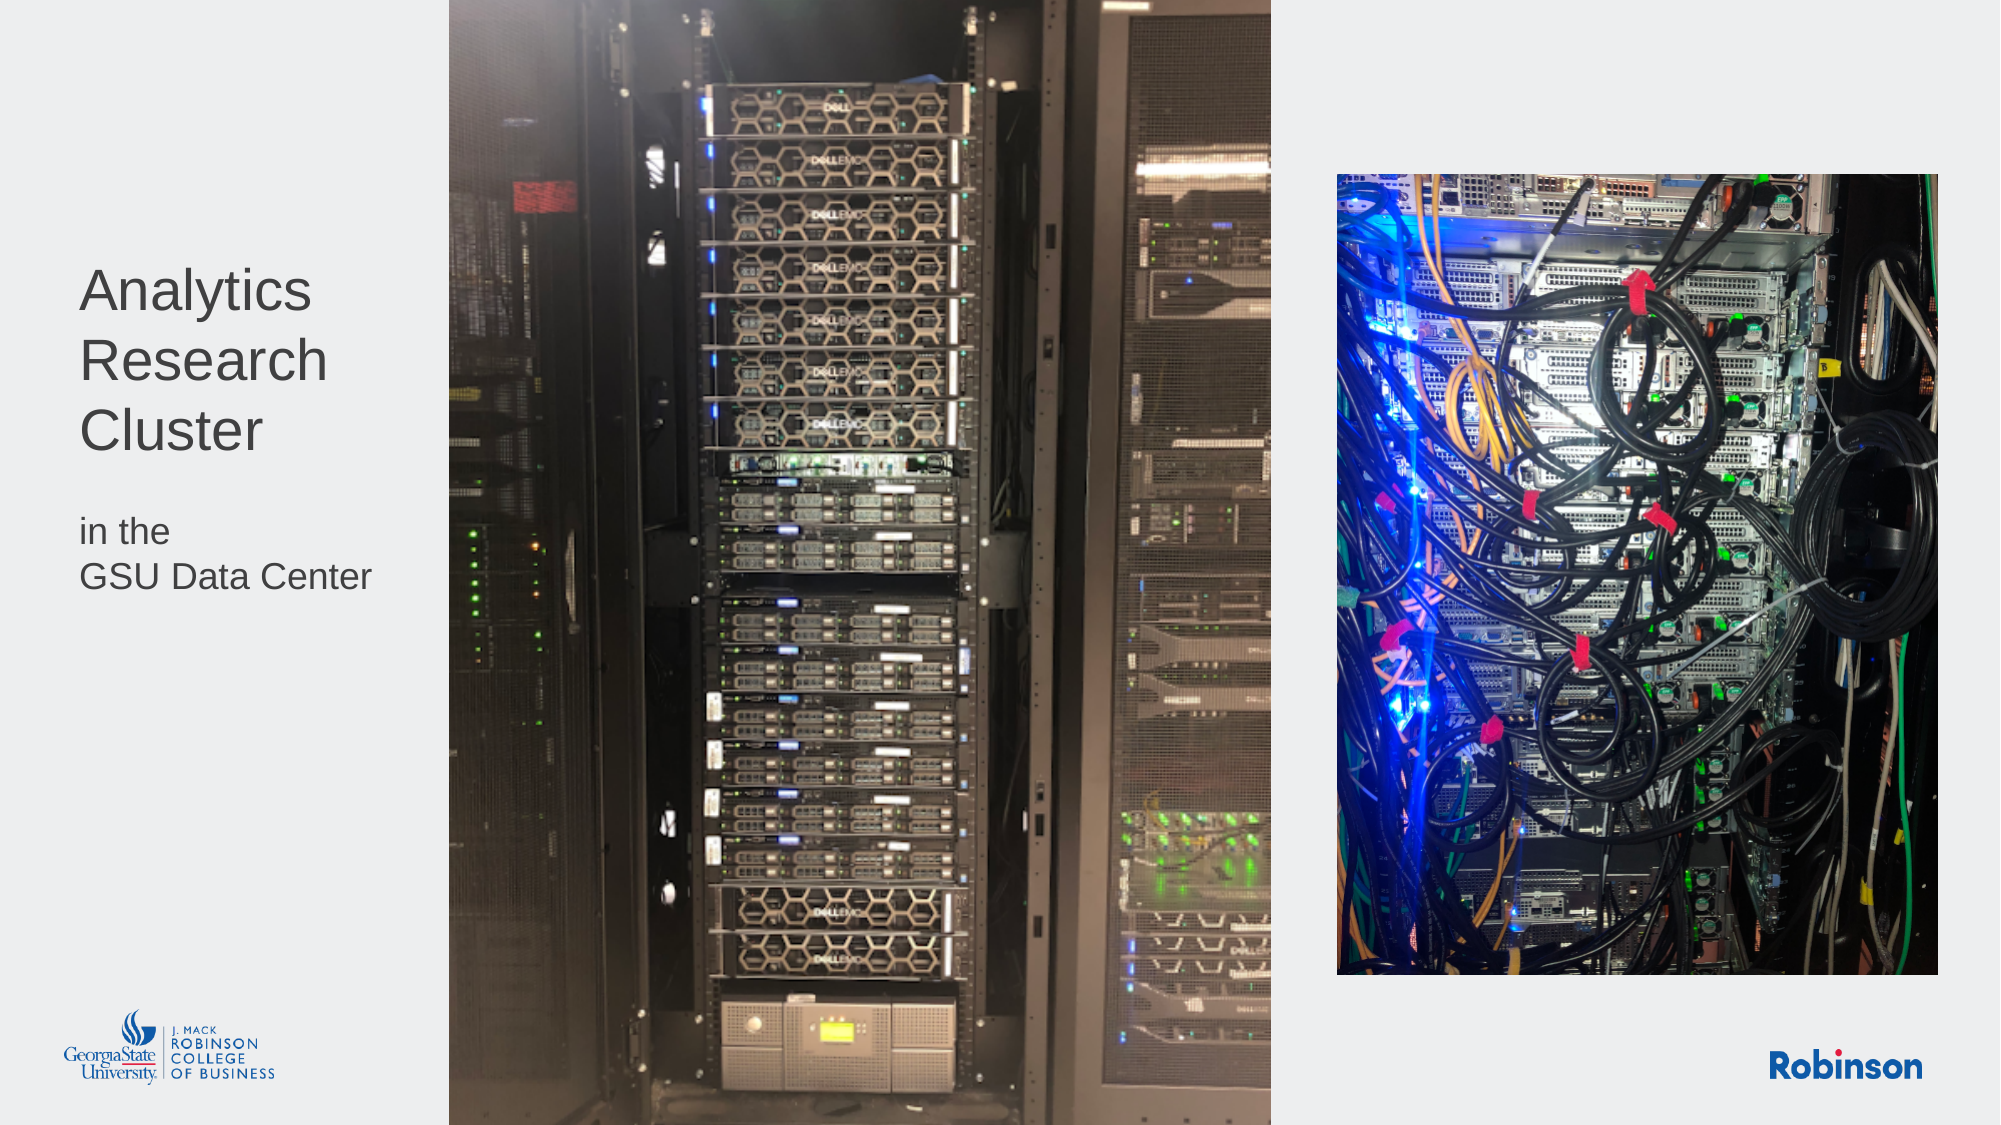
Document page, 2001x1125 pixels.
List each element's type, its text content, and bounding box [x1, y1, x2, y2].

text_box Analytics Research Cluster in the GSU Data Center [64, 244, 388, 605]
picture [1337, 174, 1938, 975]
picture [449, 0, 1271, 1125]
picture [1770, 1049, 1922, 1079]
picture [64, 1009, 274, 1085]
